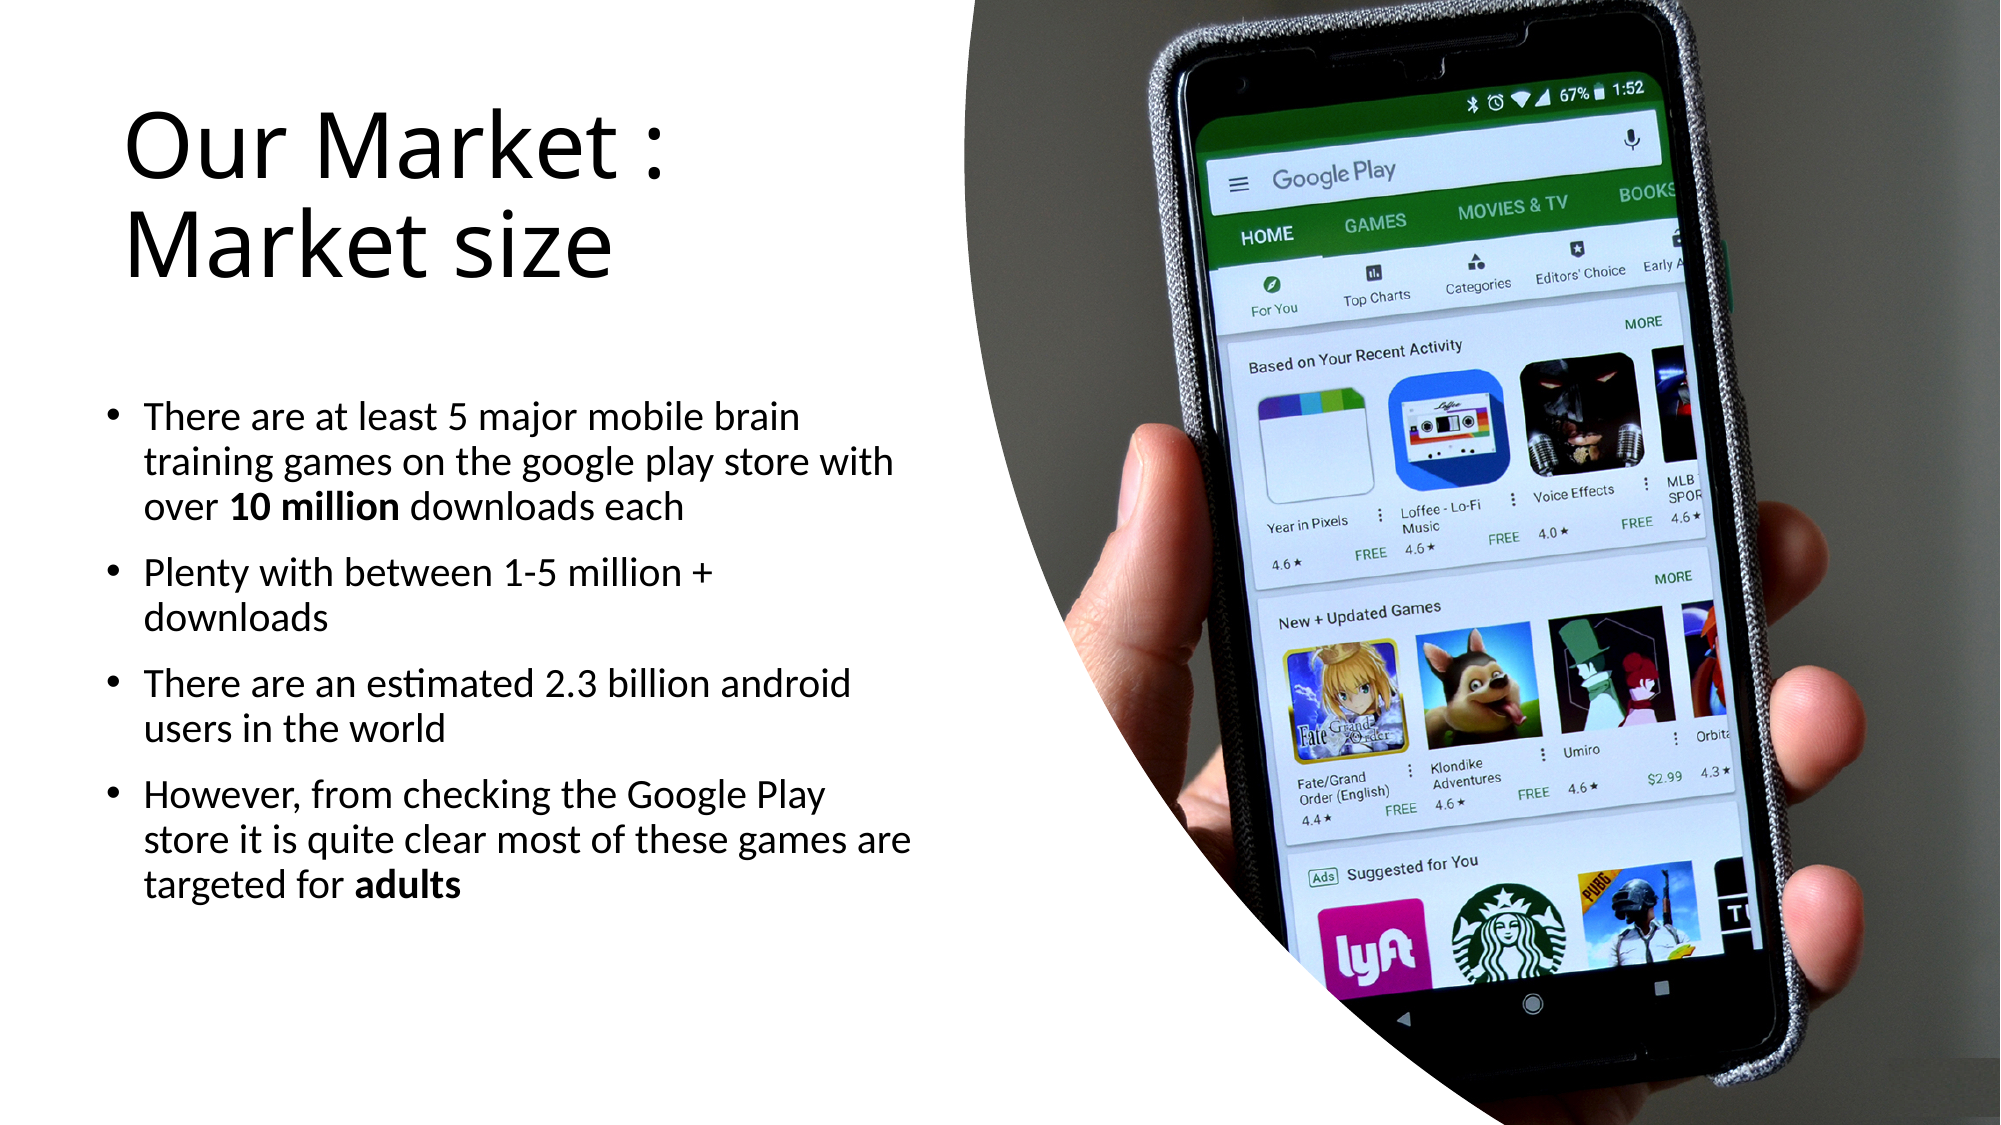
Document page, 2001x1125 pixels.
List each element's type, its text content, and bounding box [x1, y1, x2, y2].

title Our Market : Market size [107, 59, 948, 338]
picture [964, 0, 2000, 1125]
list There are at least 5 major mobile brain training games on the google play store with over 10 million downloads each Plenty with between 1-5 million + downloads There are an estimated 2.3 billion android users in the world However, from checking the Google Play store it is quite clear most of these games are targeted for adults [91, 316, 931, 1066]
